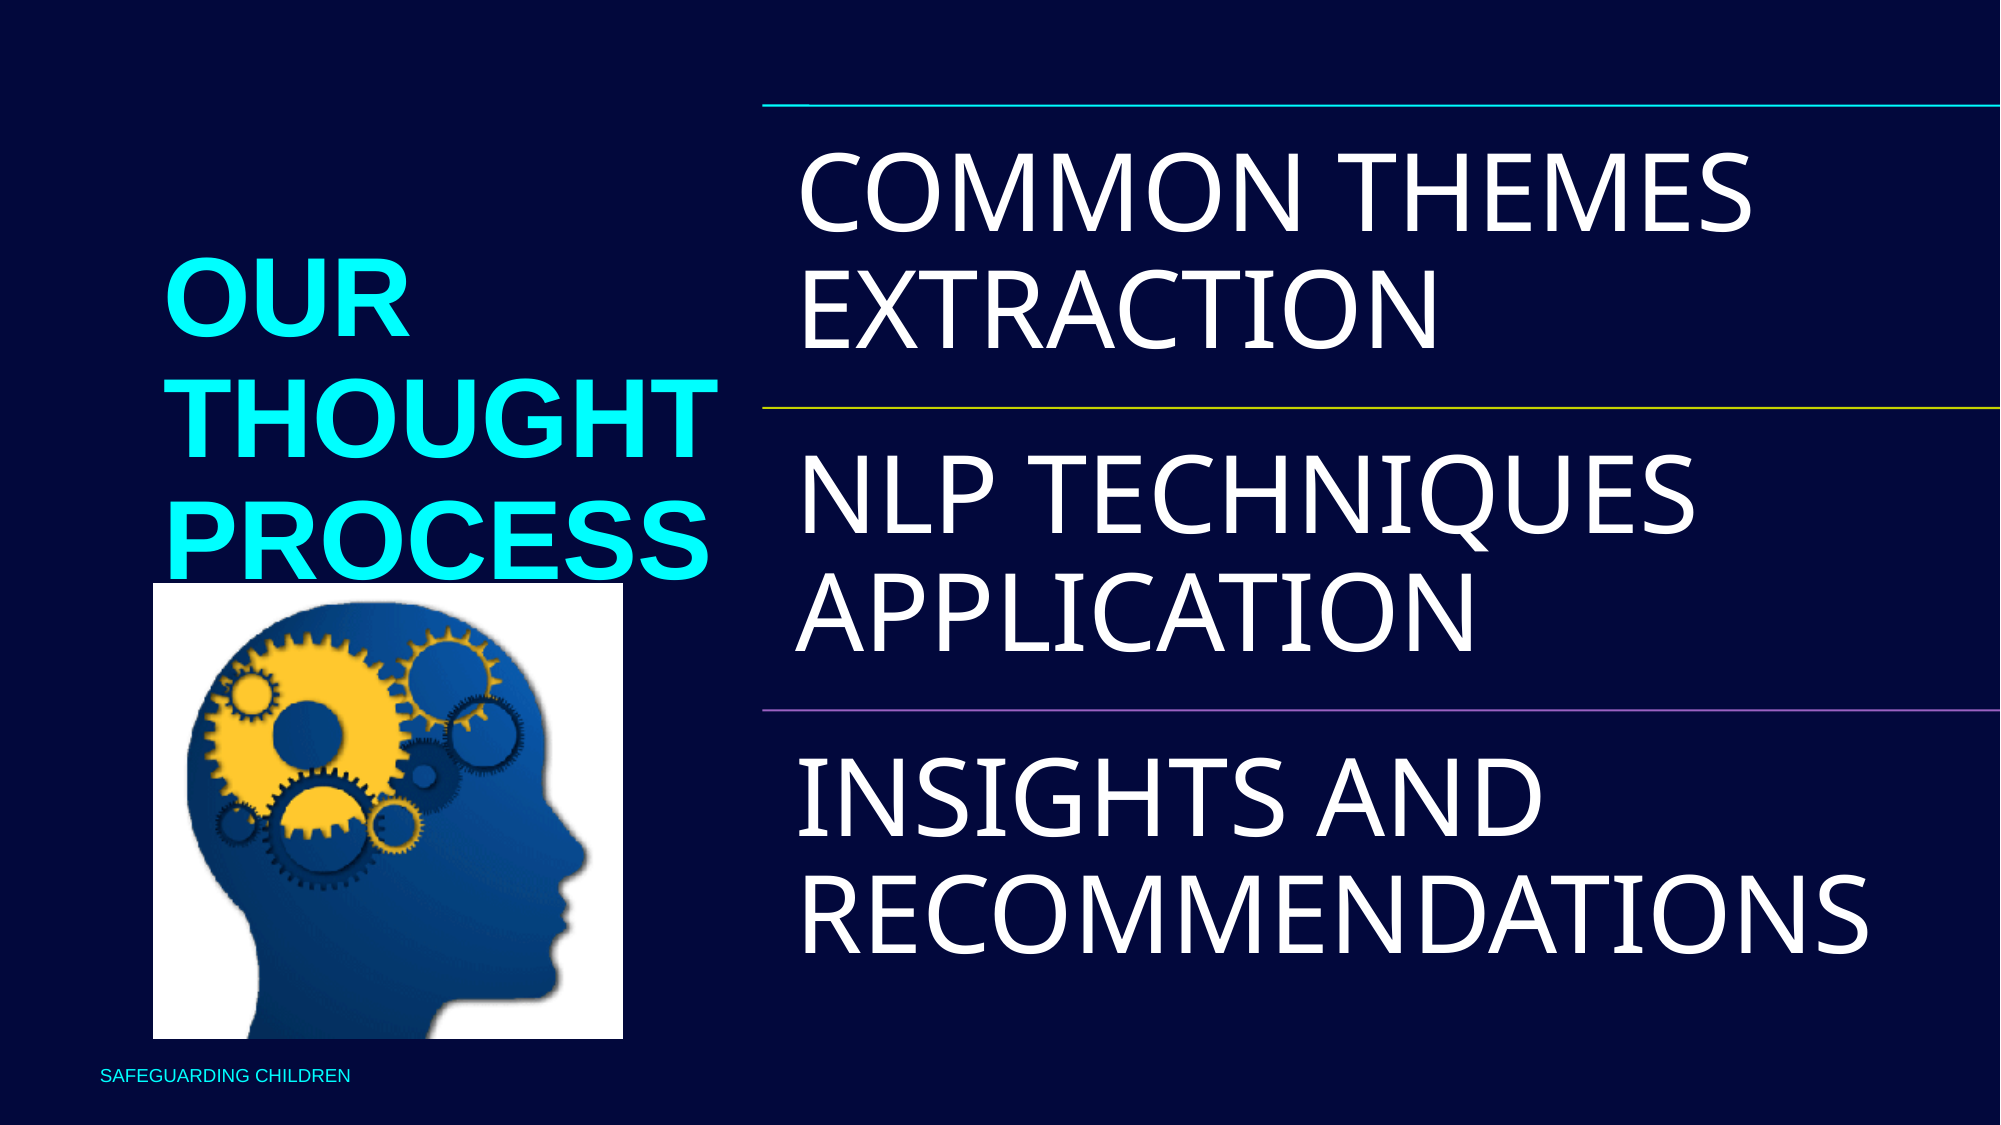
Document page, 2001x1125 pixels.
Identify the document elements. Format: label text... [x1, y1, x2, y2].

picture [153, 583, 623, 1039]
text_box OUR THOUGHT PROCESS [148, 20, 763, 823]
footer SAFEGUARDING CHILDREN [99, 1063, 775, 1088]
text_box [762, 105, 2000, 1014]
